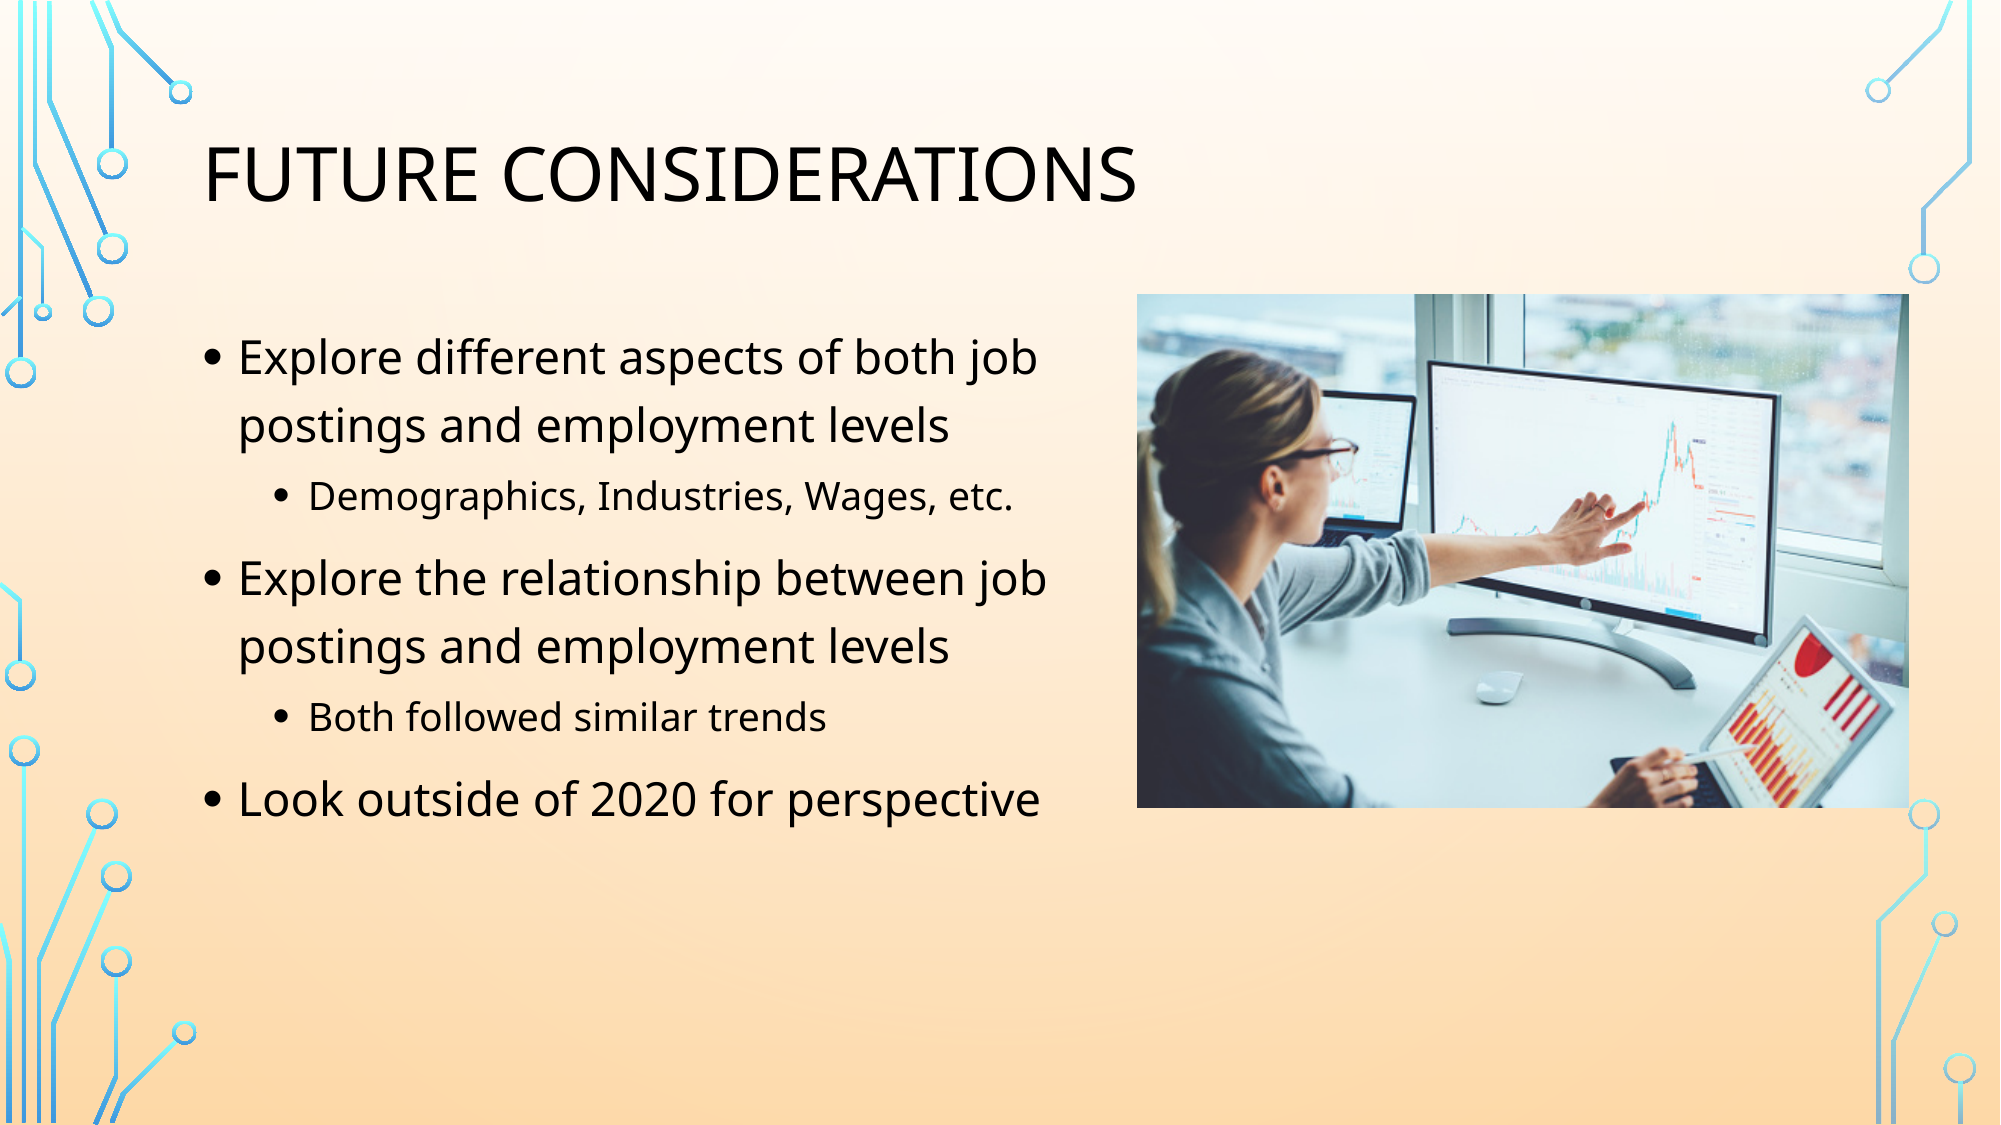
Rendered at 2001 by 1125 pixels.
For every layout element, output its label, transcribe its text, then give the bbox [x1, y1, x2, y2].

list Explore different aspects of both job postings and employment levels Demographics, Industries, Wages, etc. Explore the relationship between job postings and employment levels Both followed similar trends Look outside of 2020 for perspective [187, 308, 1066, 890]
picture [1137, 294, 1909, 809]
title Future Considerations [187, 101, 1813, 344]
